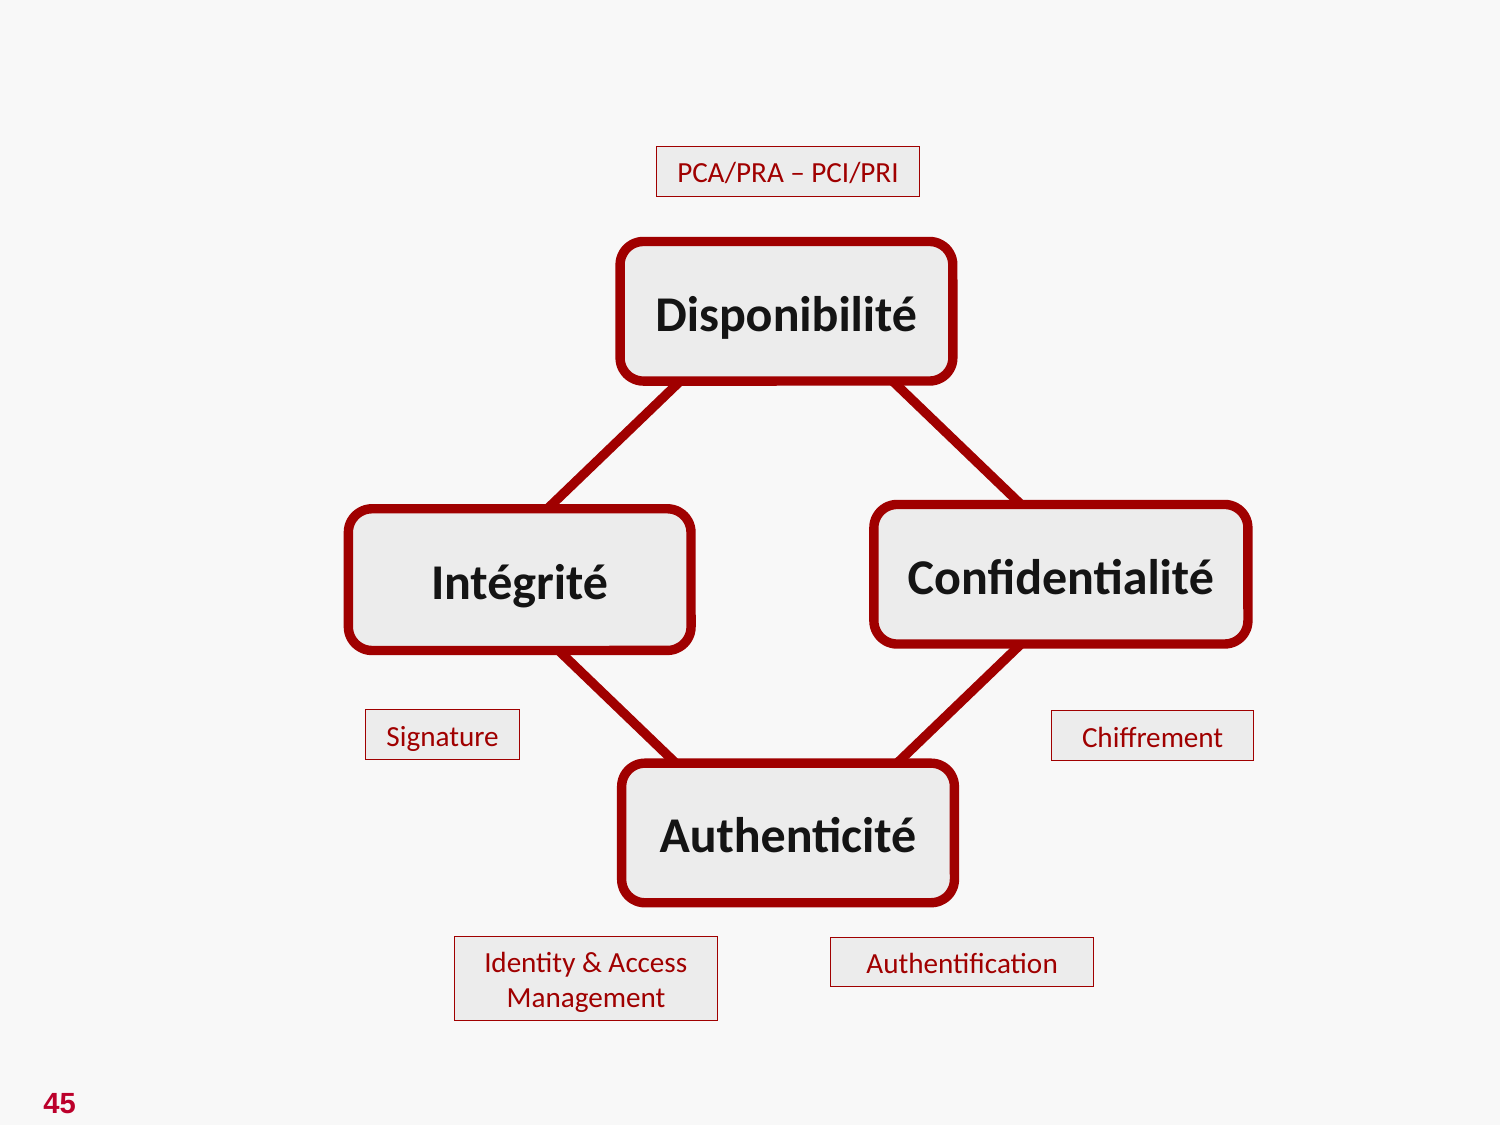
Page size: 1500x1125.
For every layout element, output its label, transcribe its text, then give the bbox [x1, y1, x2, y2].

text_box Signature [365, 709, 520, 760]
text_box Chiffrement [1051, 710, 1254, 761]
text_box Authenticité [619, 761, 957, 905]
text_box Identity & Access Management [454, 936, 718, 1021]
text_box Confidentialité [871, 502, 1251, 647]
text_box Disponibilité [617, 239, 955, 384]
text_box [547, 384, 1022, 761]
text_box Intégrité [346, 506, 694, 653]
text_box Authentification [830, 937, 1094, 987]
text_box PCA/PRA – PCI/PRI [656, 146, 920, 197]
